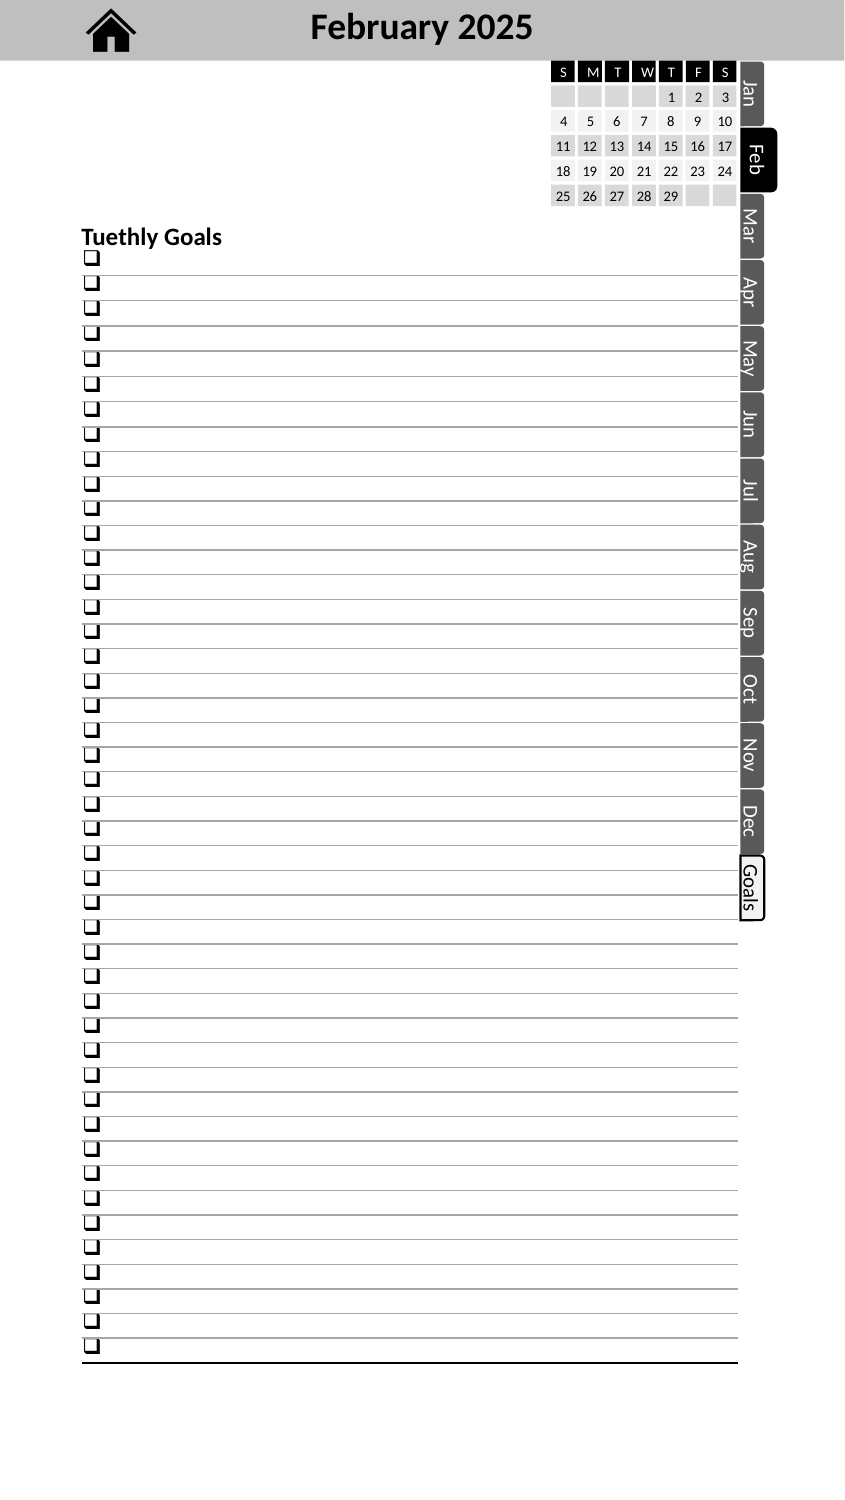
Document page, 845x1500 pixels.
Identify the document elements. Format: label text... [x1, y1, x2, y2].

text_box Sep [739, 589, 766, 656]
text_box Apr [739, 258, 766, 325]
text_box Aug [739, 523, 766, 590]
list February 2025 [190, 0, 655, 61]
text_box Dec [739, 788, 766, 855]
text_box Jul [739, 457, 766, 524]
picture [82, 1, 140, 59]
text_box Goals [739, 854, 766, 922]
text_box Jun [739, 391, 766, 458]
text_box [551, 60, 737, 207]
text_box Oct [739, 656, 766, 722]
text_box Mar [739, 192, 766, 259]
text_box Nov [739, 722, 766, 789]
text_box Feb [739, 126, 779, 194]
text_box Jan [739, 60, 766, 126]
text_box May [739, 325, 766, 392]
